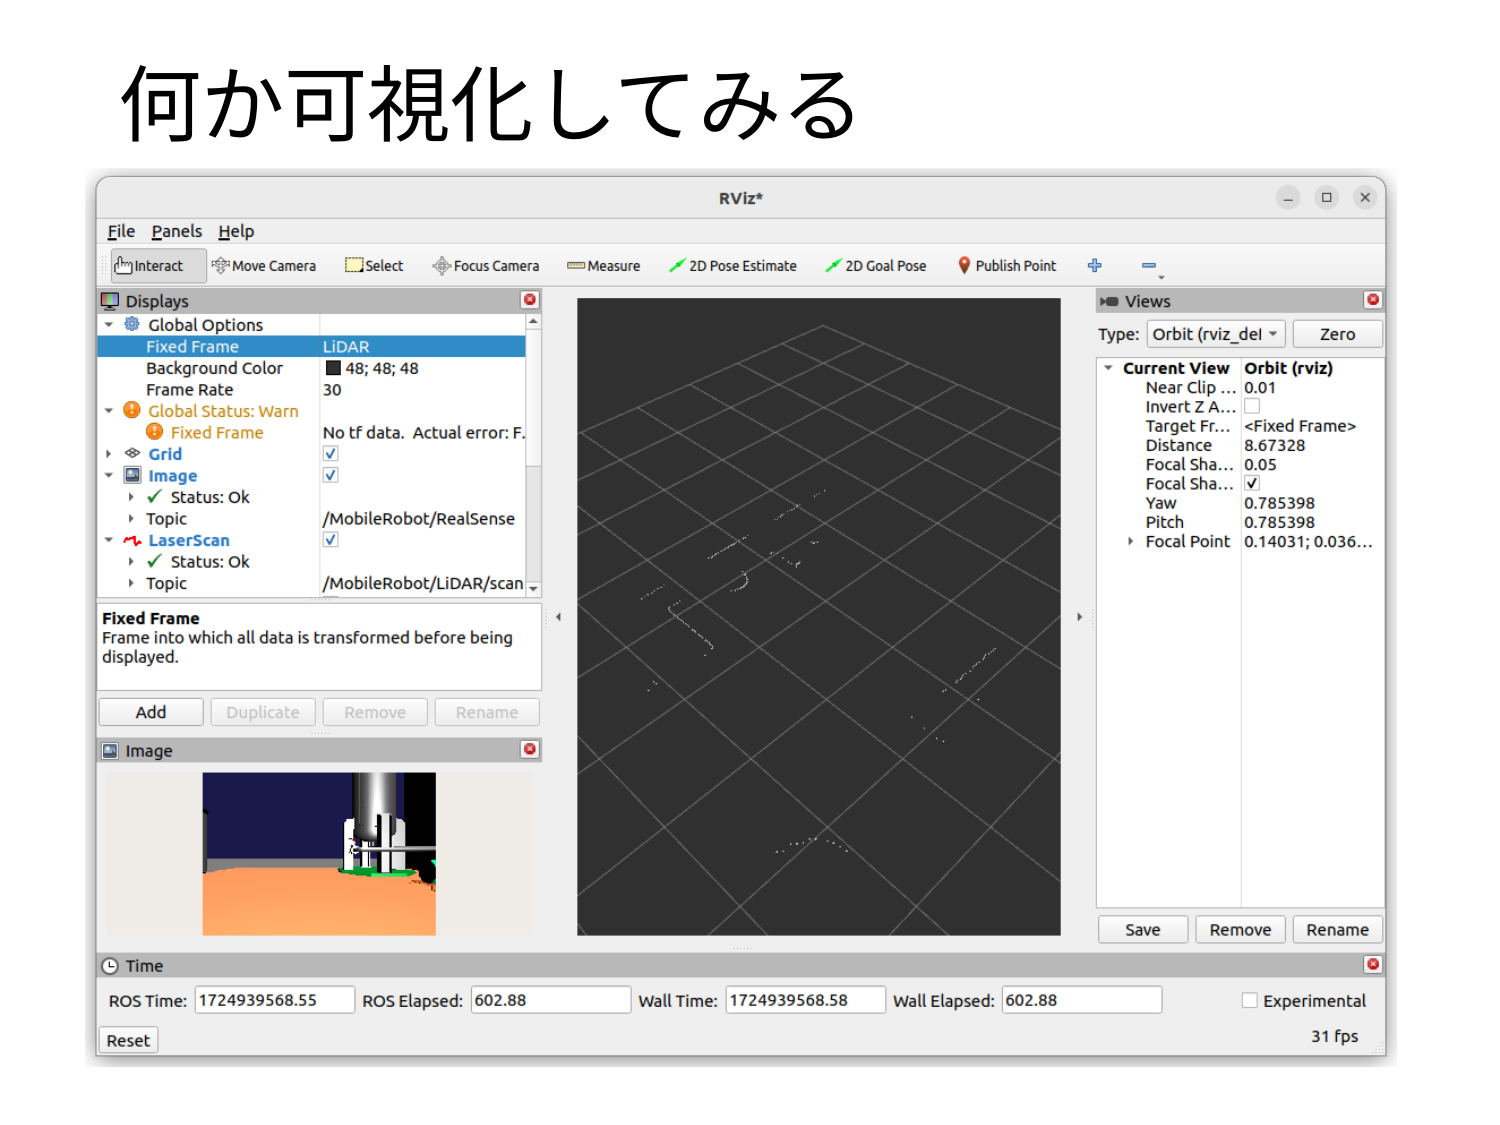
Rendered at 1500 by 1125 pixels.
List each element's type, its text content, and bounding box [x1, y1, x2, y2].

title 何か可視化してみる [103, 0, 1397, 168]
picture [85, 168, 1397, 1067]
